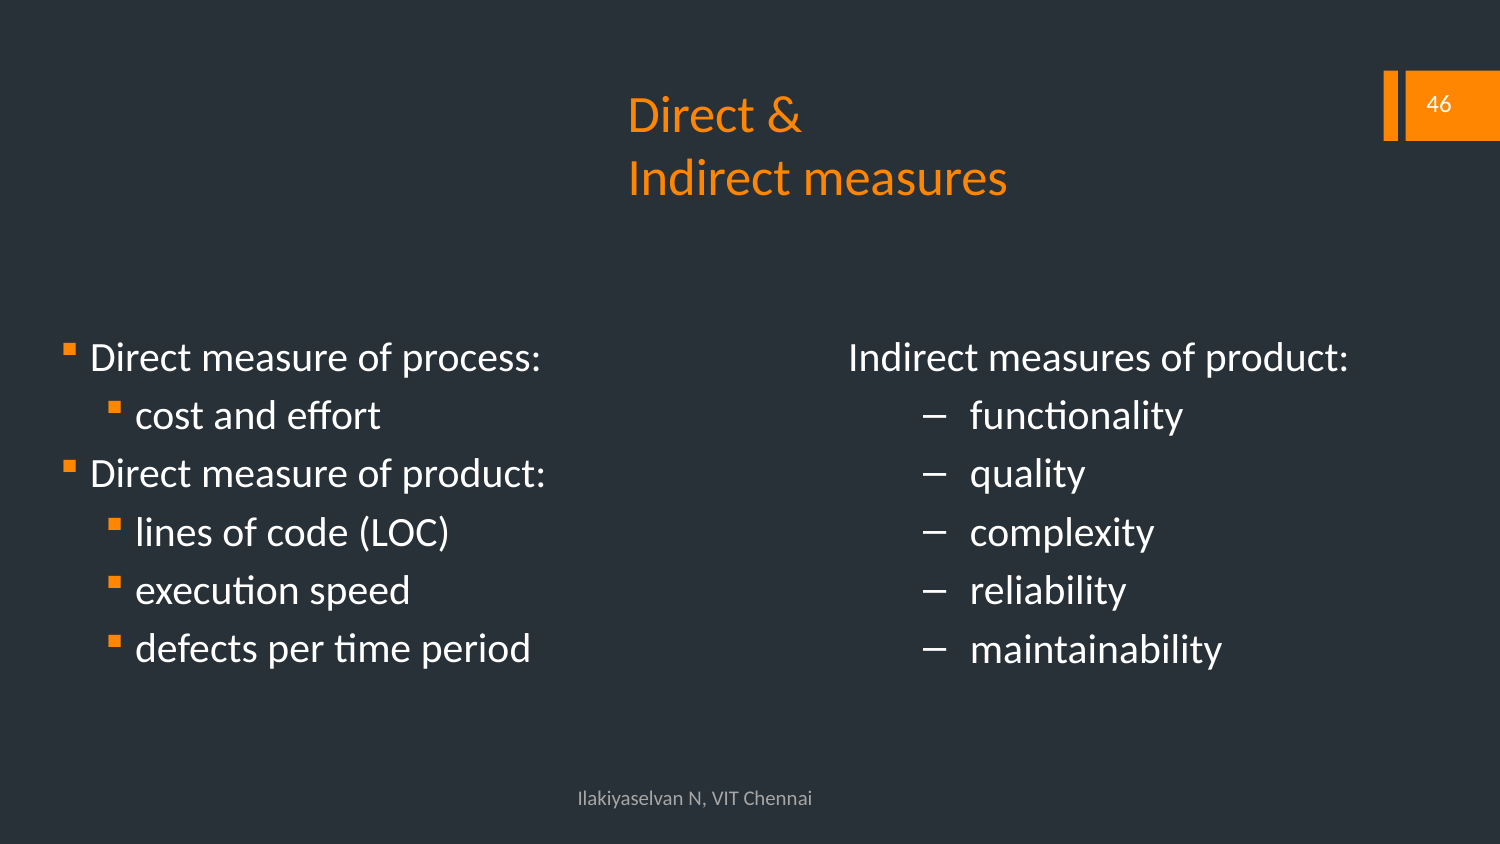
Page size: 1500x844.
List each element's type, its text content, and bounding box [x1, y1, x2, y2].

slide_number 46 [1312, 84, 1467, 122]
footer Ilakiyaselvan N, VIT Chennai [562, 784, 931, 822]
title Direct & Indirect measures [612, 71, 1500, 214]
list Direct measure of process: cost and effort Direct measure of product: lines of code (LOC) execution speed defects per time period [37, 321, 675, 722]
text_box Indirect measures of product: functionality quality complexity reliability maintainability [833, 321, 1496, 688]
